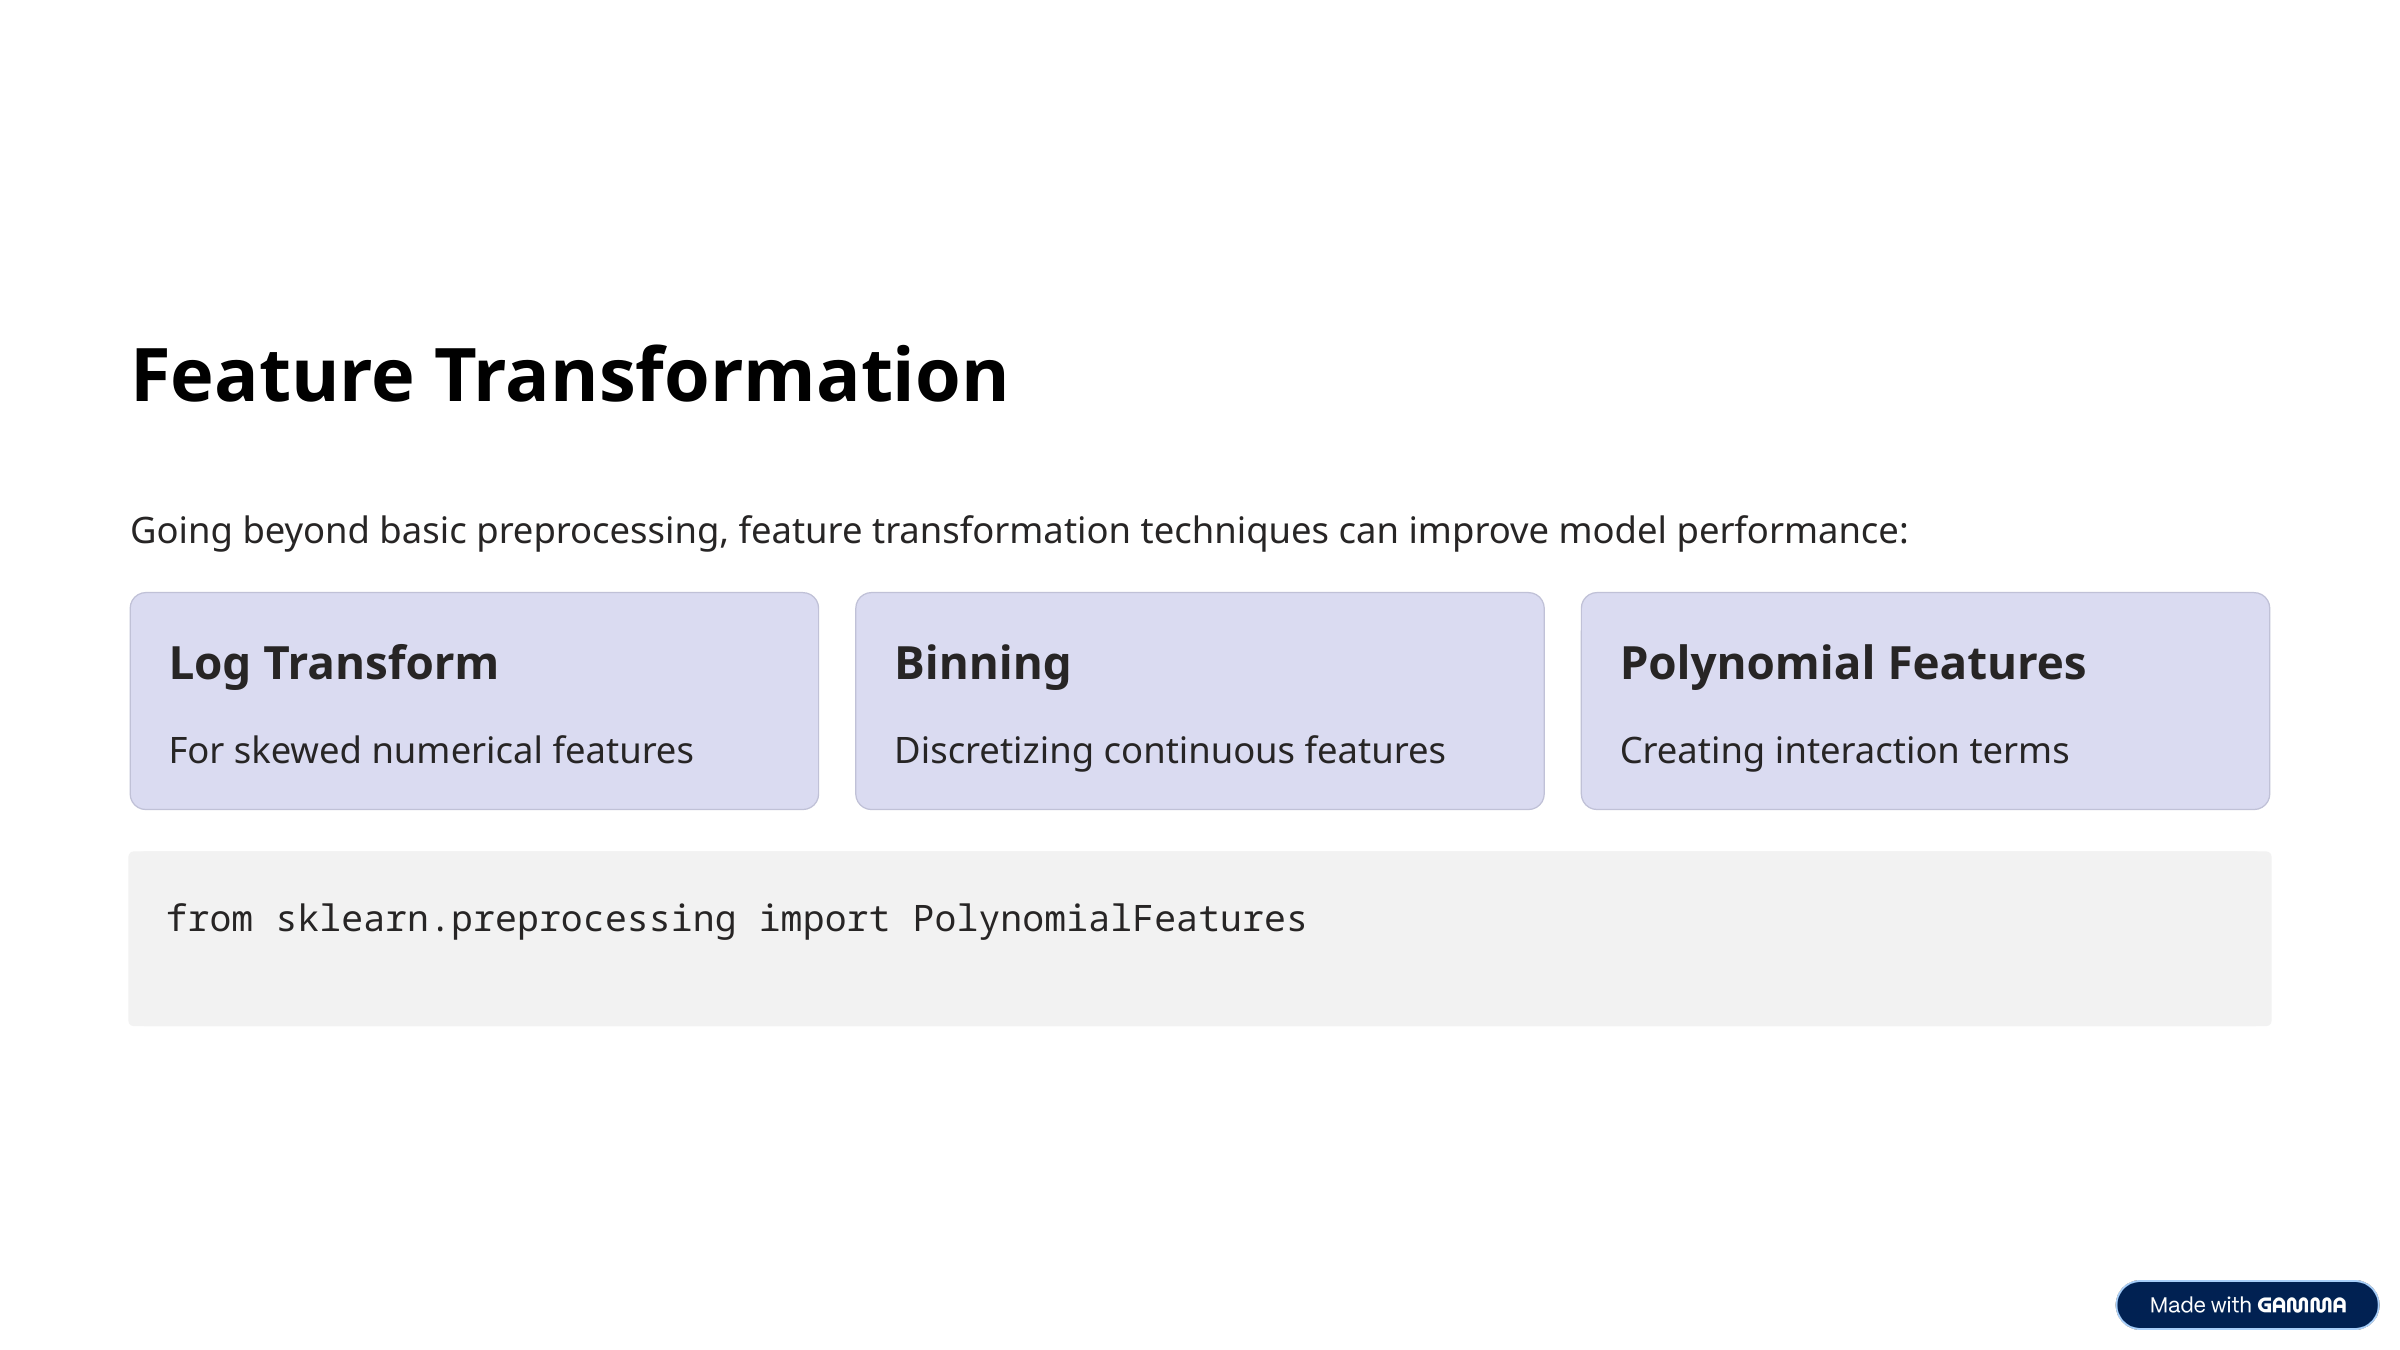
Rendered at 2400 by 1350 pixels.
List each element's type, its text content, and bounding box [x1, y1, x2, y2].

text_box [855, 592, 1545, 810]
text_box from sklearn.preprocessing import PolynomialFeatures [165, 879, 2235, 999]
text_box [130, 592, 819, 810]
text_box For skewed numerical features [168, 711, 781, 771]
text_box Discretizing continuous features [894, 711, 1506, 771]
text_box [128, 851, 2272, 1027]
text_box Feature Transformation [130, 323, 985, 417]
text_box Going beyond basic preprocessing, feature transformation techniques can improve model performance: [130, 491, 2270, 551]
text_box Polynomial Features [1619, 631, 2085, 690]
text_box [1581, 592, 2270, 810]
text_box Creating interaction terms [1619, 711, 2232, 771]
text_box Log Transform [168, 631, 634, 690]
picture [2106, 1271, 2389, 1339]
text_box Binning [894, 631, 1360, 690]
